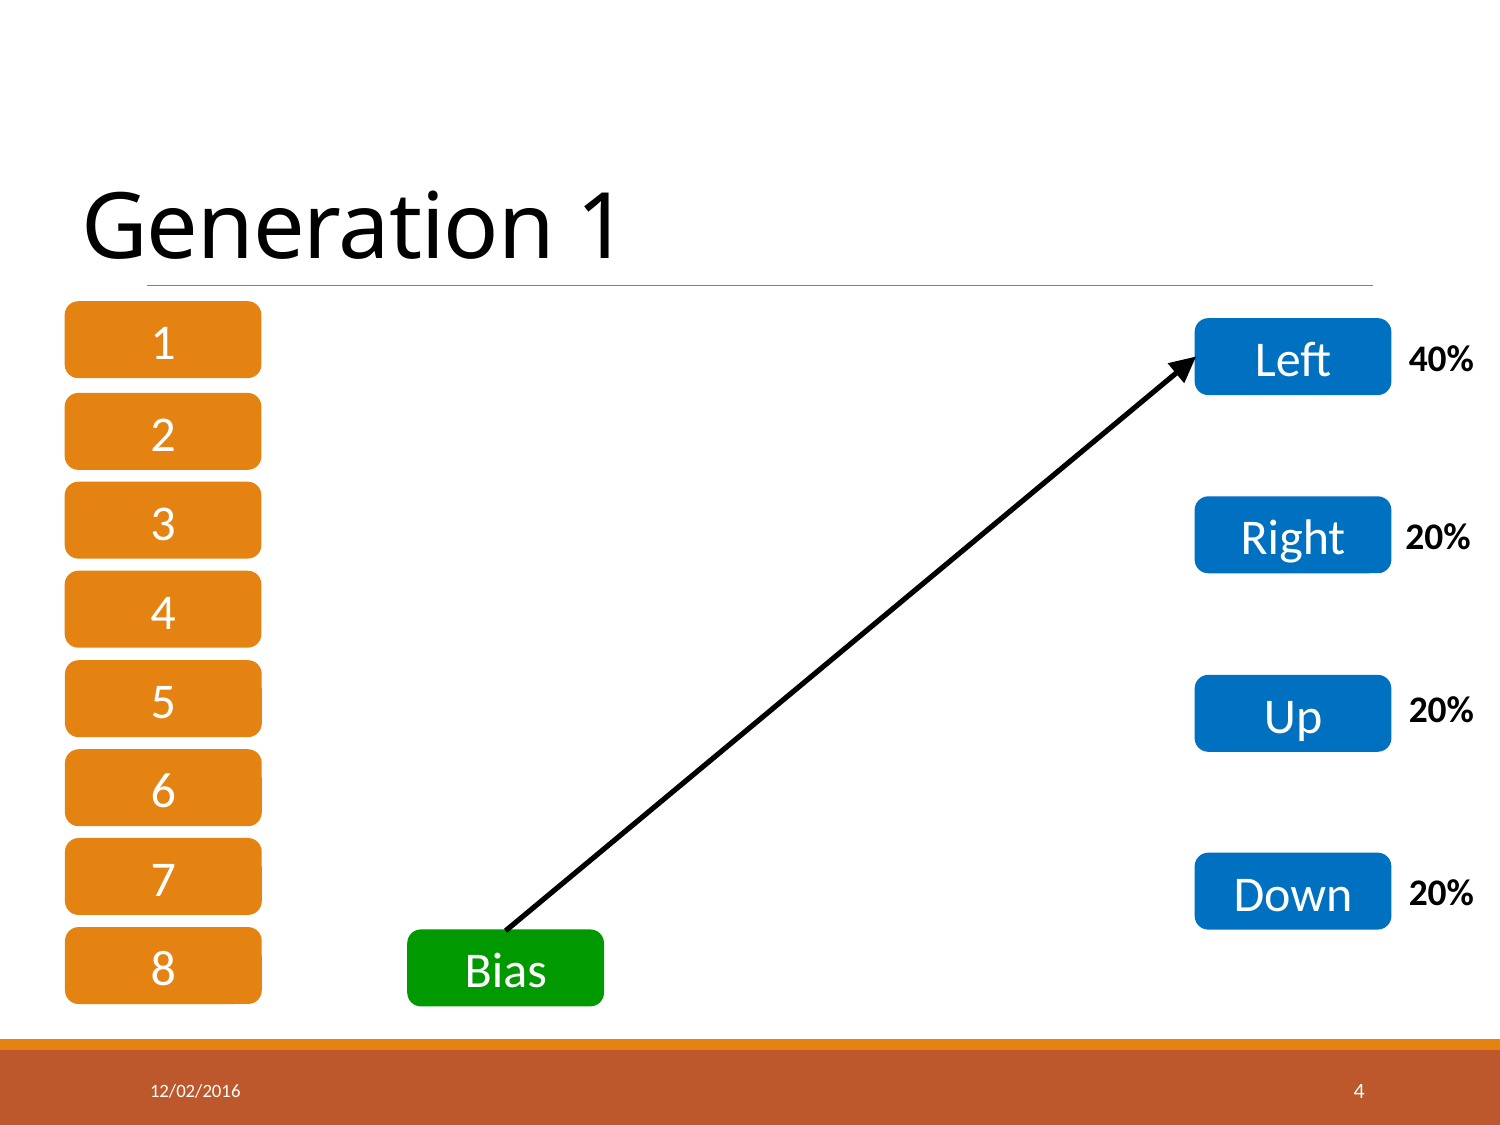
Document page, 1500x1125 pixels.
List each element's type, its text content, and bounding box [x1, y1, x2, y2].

text_box [135, 175, 1373, 355]
text_box 20% [1390, 504, 1486, 565]
title Generation 1 [65, 47, 1500, 286]
text_box 6 [64, 749, 262, 827]
text_box 20% [1393, 677, 1489, 738]
text_box 4 [64, 570, 262, 648]
text_box 40% [1393, 326, 1489, 387]
text_box Right [1205, 496, 1391, 574]
text_box 2 [64, 392, 262, 470]
slide_number 4 [1218, 1059, 1380, 1120]
text_box Down [1205, 852, 1392, 930]
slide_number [135, 1059, 440, 1120]
text_box Up [1205, 674, 1392, 752]
text_box 7 [64, 837, 262, 915]
text_box 5 [64, 660, 262, 738]
text_box 8 [64, 927, 262, 1005]
text_box Bias [407, 929, 605, 1007]
text_box 1 [64, 301, 262, 379]
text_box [505, 356, 1197, 932]
text_box 3 [64, 481, 262, 559]
text_box Left [1194, 318, 1392, 396]
text_box 20% [1393, 860, 1489, 921]
